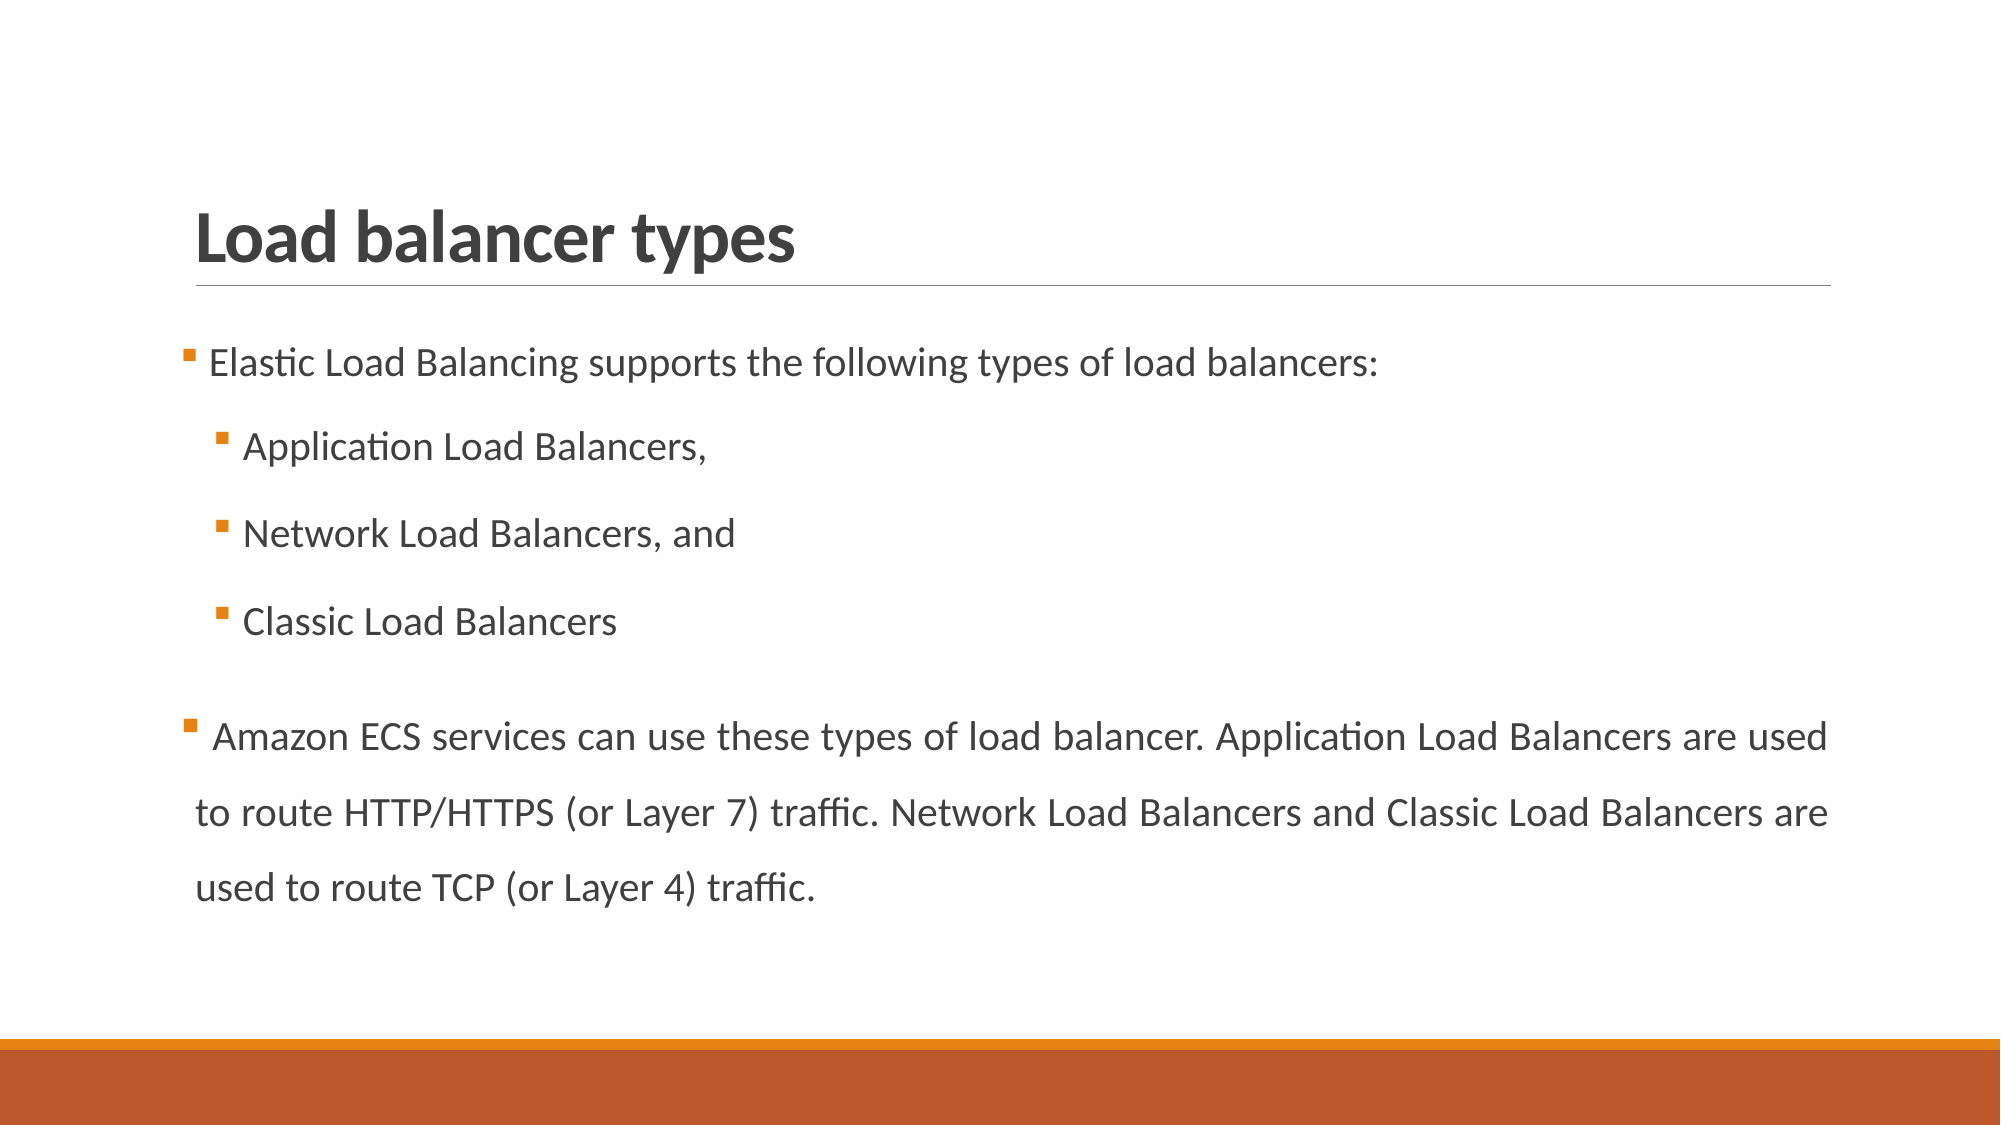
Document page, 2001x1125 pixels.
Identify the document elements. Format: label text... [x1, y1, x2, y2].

list Elastic Load Balancing supports the following types of load balancers: Application Load Balancers, Network Load Balancers, and Classic Load Balancers Amazon ECS services can use these types of load balancer. Application Load Balancers are used to route HTTP/HTTPS (or Layer 7) traffic. Network Load Balancers and Classic Load Balancers are used to route TCP (or Layer 4) traffic. [180, 302, 1830, 963]
title Load balancer types [180, 47, 1830, 285]
